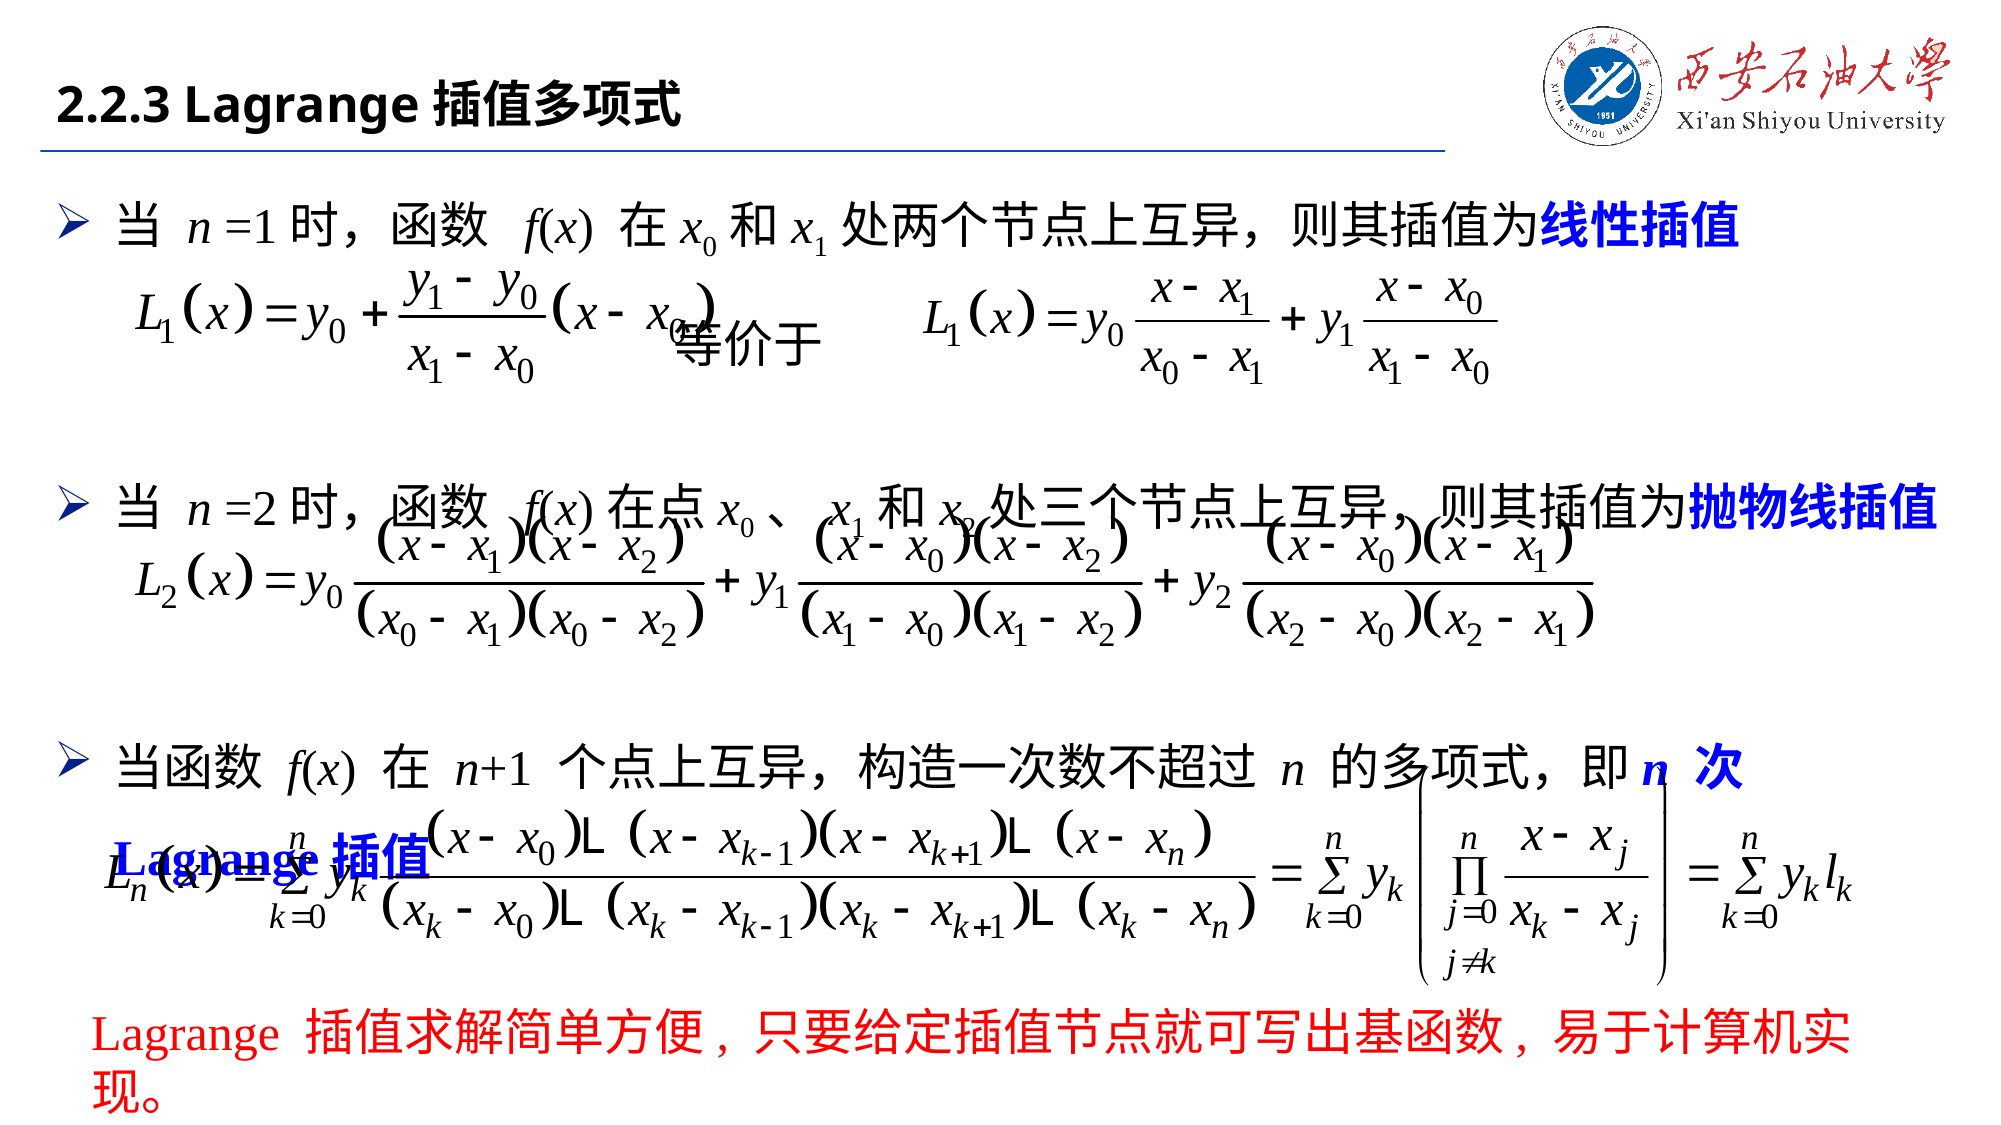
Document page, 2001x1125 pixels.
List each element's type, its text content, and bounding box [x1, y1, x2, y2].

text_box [129, 247, 716, 391]
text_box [129, 512, 1600, 658]
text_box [917, 257, 1504, 390]
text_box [98, 760, 1860, 994]
list 当 n =1时，函数 f(x) 在x0和x1处两个节点上互异，则其插值为线性插值 等价于 当 n =2时，函数 f(x)在点x0、x1和x2处三个节点上互异，则其插值为抛物线插值 当函数 f(x) 在 n+1 个点上互异，构造一次数不超过 n 的多项式，即n 次Lagrange插值 线性插值(n=1)和抛物线插值(n=2)分别是拉格朗日插值的两种特殊情况。 [39, 152, 1974, 1082]
title 2.2.3 Lagrange插值多项式 [41, 58, 1842, 146]
picture [1543, 26, 1950, 146]
text_box Lagrange 插值求解简单方便, 只要给定插值节点就可写出基函数, 易于计算机实现。 [76, 993, 1924, 1125]
